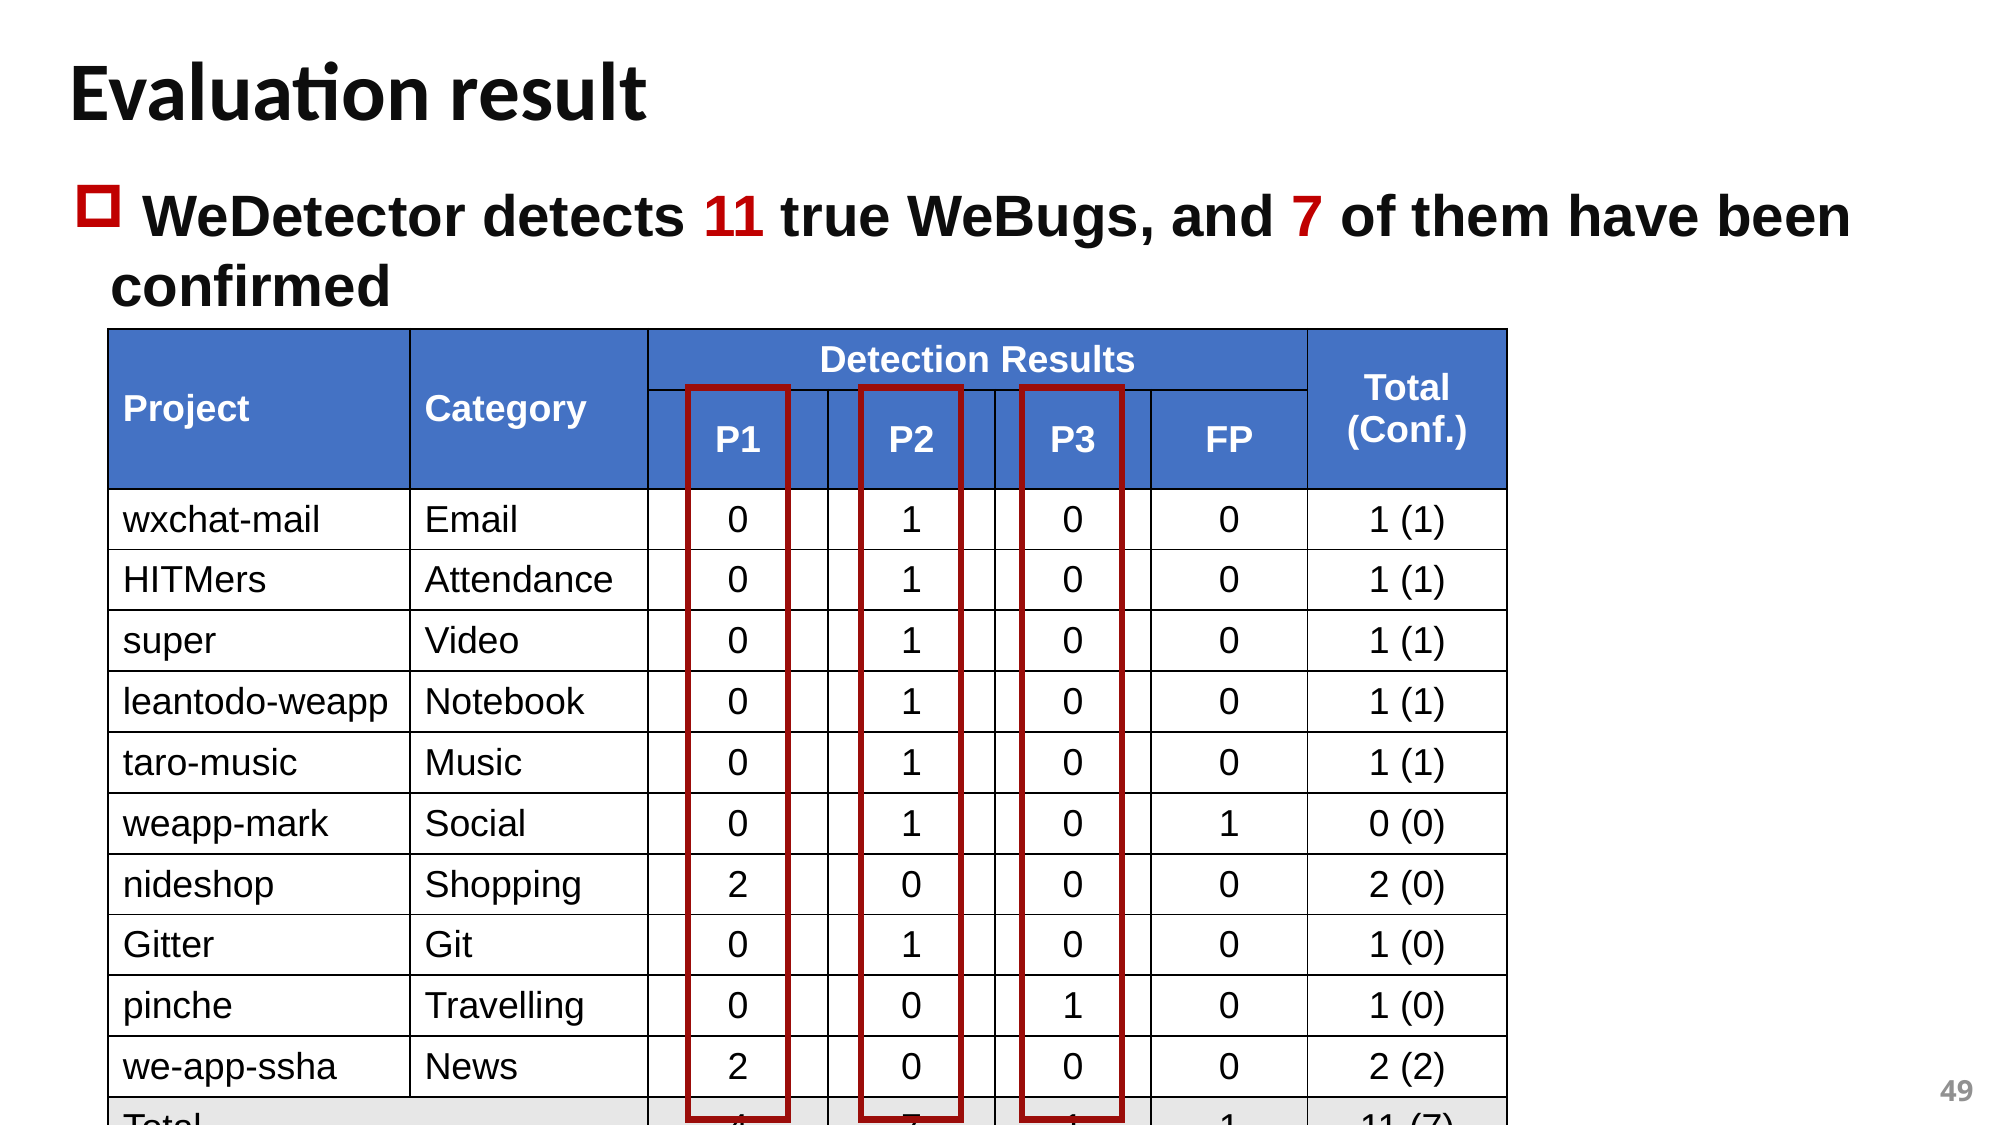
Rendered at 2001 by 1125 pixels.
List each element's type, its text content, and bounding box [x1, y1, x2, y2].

table_cell we-app-ssha [109, 1037, 409, 1096]
table_cell 1 [1123, 1024, 1150, 1035]
table_cell 7 [829, 1098, 994, 1125]
text_box [860, 386, 962, 1121]
table_cell pinche [109, 1024, 409, 1035]
table_cell 0 [789, 1024, 827, 1035]
slide_number 49 [1876, 1062, 1989, 1122]
table_cell News [411, 1037, 647, 1096]
table_cell 1 [996, 1098, 1150, 1125]
title Evaluation result [55, 46, 1945, 141]
table_cell 2 [789, 1037, 827, 1096]
table_cell 4 [649, 1098, 827, 1125]
table_cell 1 [996, 1024, 1021, 1035]
list WeDetector detects 11 true WeBugs, and 7 of them have been confirmed [57, 170, 1945, 1024]
table_cell 1 (0) [1308, 1024, 1506, 1035]
table_cell 0 [829, 1024, 860, 1035]
table_cell 0 [1152, 1024, 1307, 1035]
table_cell 0 [962, 1024, 994, 1035]
table_cell 0 [649, 1024, 687, 1035]
table_cell 1 [1152, 1098, 1307, 1125]
table_cell 2 [649, 1037, 687, 1096]
text_box [687, 386, 789, 1121]
table_cell 11 (7) [1308, 1098, 1506, 1125]
table_cell 0 [962, 1037, 994, 1096]
table_cell Total [109, 1098, 647, 1125]
table_cell Travelling [411, 1024, 647, 1035]
table_cell 0 [1152, 1037, 1307, 1096]
table_cell 0 [829, 1037, 860, 1096]
text_box [1021, 386, 1123, 1121]
table_cell 0 [1123, 1037, 1150, 1096]
table_cell 0 [996, 1037, 1021, 1096]
table_cell 2 (2) [1308, 1037, 1506, 1096]
